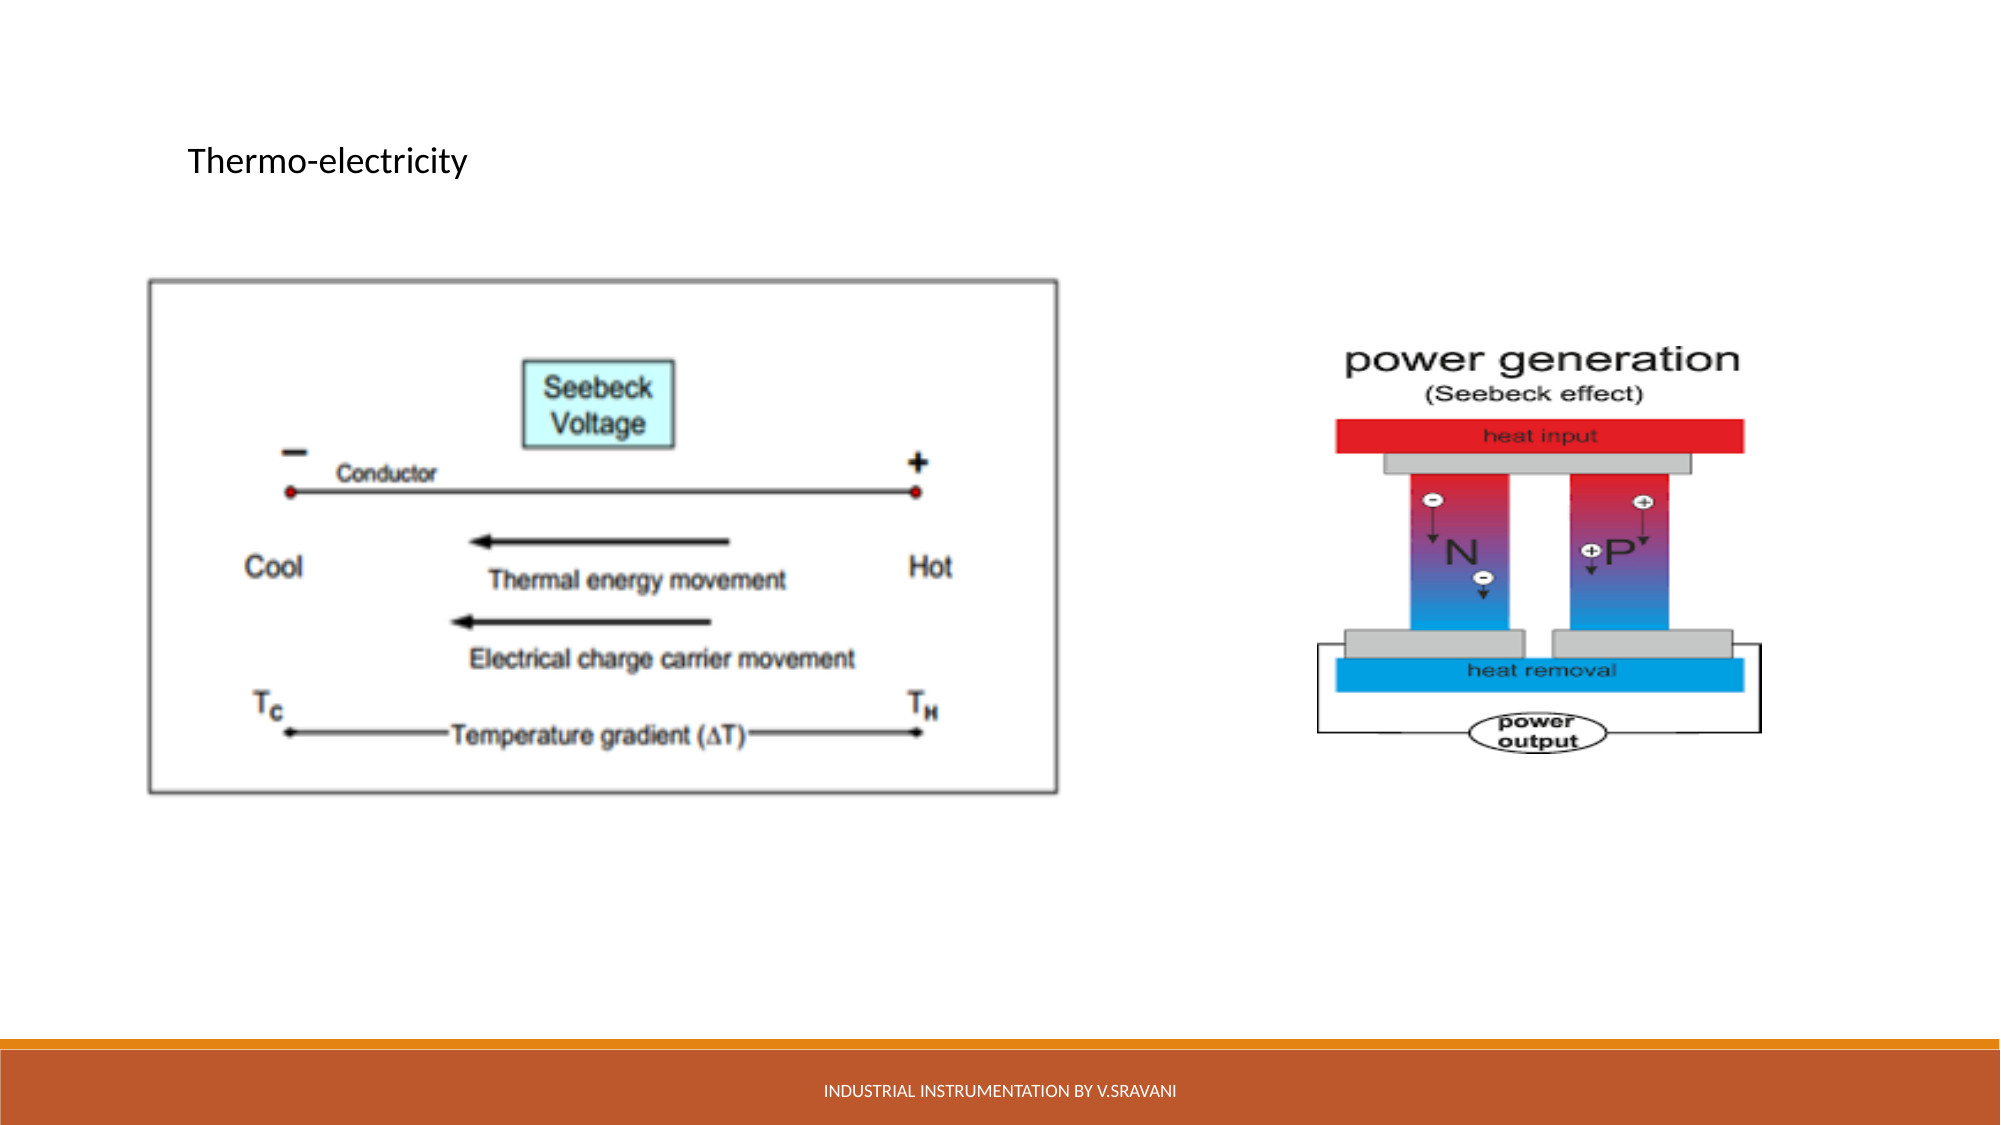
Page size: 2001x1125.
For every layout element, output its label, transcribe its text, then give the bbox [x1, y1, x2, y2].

picture [86, 218, 1103, 840]
text_box Thermo-electricity [172, 128, 484, 189]
footer Industrial Instrumentation by V.Sravani [604, 1059, 1396, 1120]
picture [1316, 345, 1762, 755]
